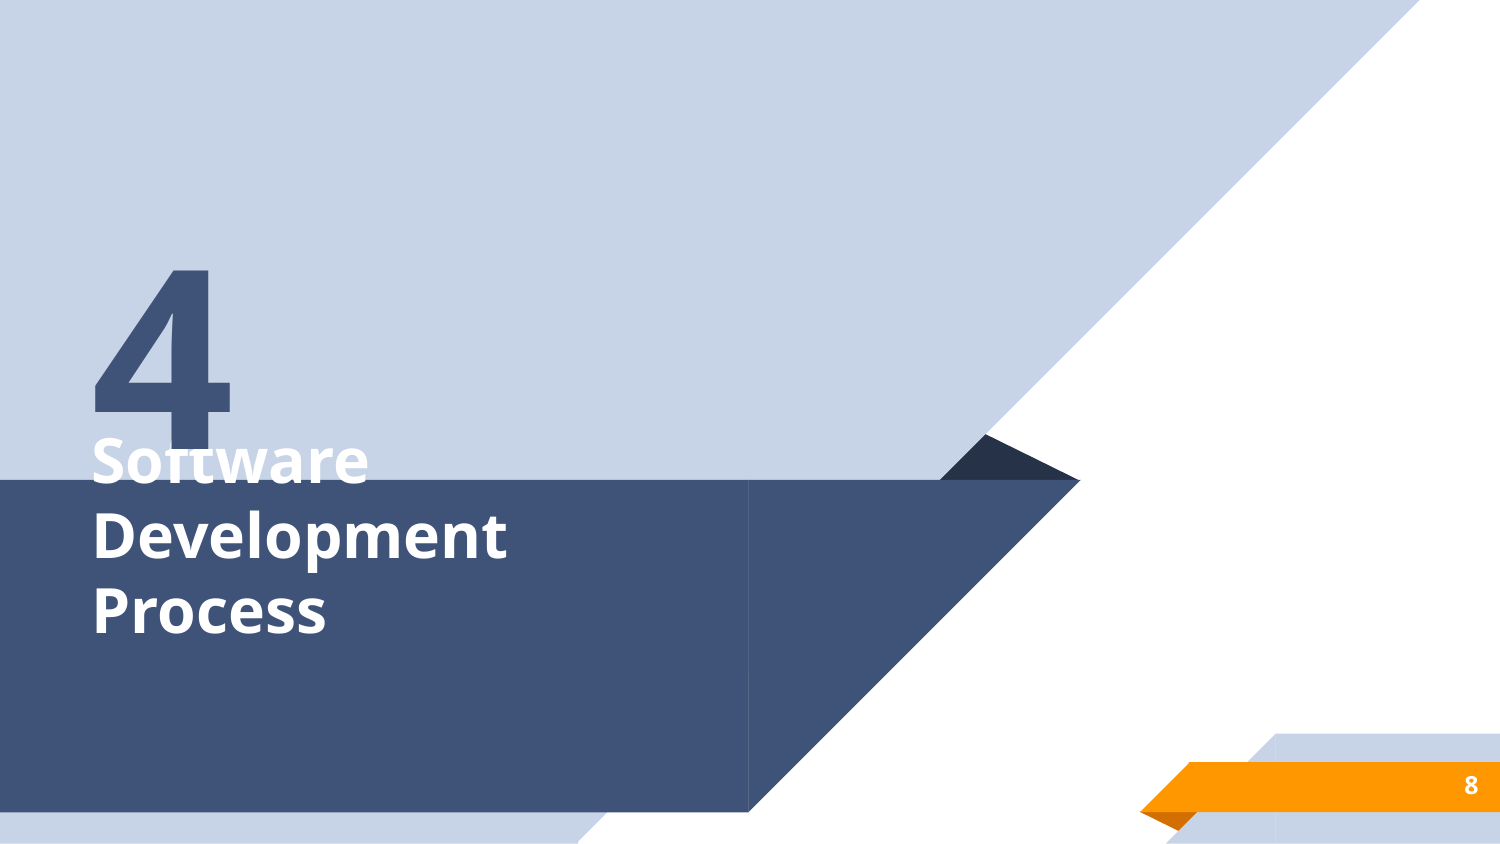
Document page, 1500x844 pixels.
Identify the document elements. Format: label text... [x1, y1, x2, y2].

slide_number ‹#› [1249, 760, 1494, 813]
text_box 4 [76, 0, 434, 515]
title Software Development Process [76, 470, 748, 662]
